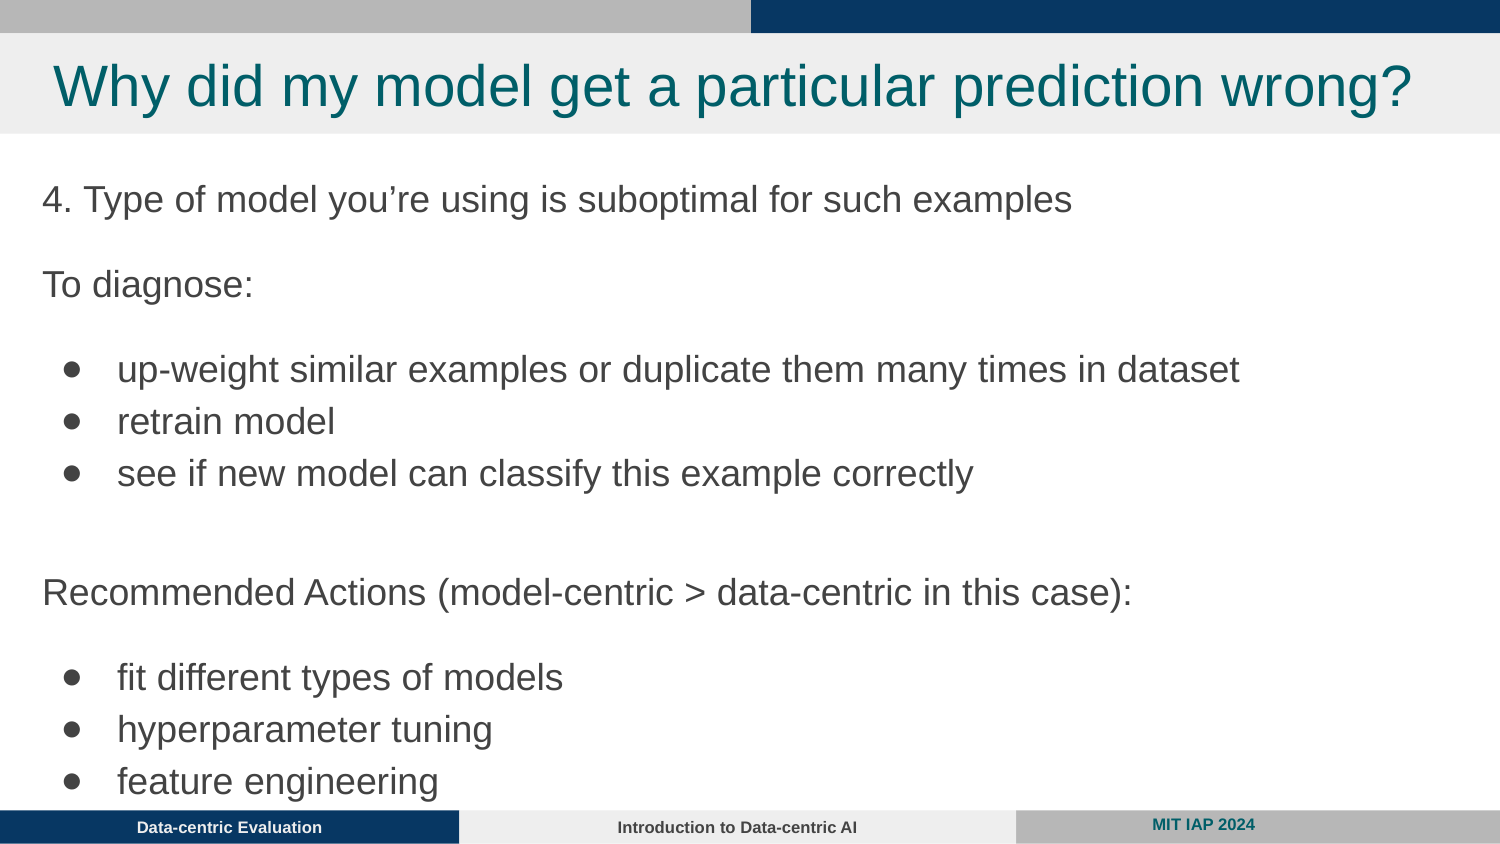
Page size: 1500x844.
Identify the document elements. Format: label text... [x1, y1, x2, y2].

title Why did my model get a particular prediction wrong? [38, 33, 1437, 134]
list 4. Type of model you’re using is suboptimal for such examples To diagnose: up-weight similar examples or duplicate them many times in dataset retrain model see if new model can classify this example correctly Recommended Actions (model-centric > data-centric in this case): fit different types of models hyperparameter tuning feature engineering [26, 153, 1425, 791]
